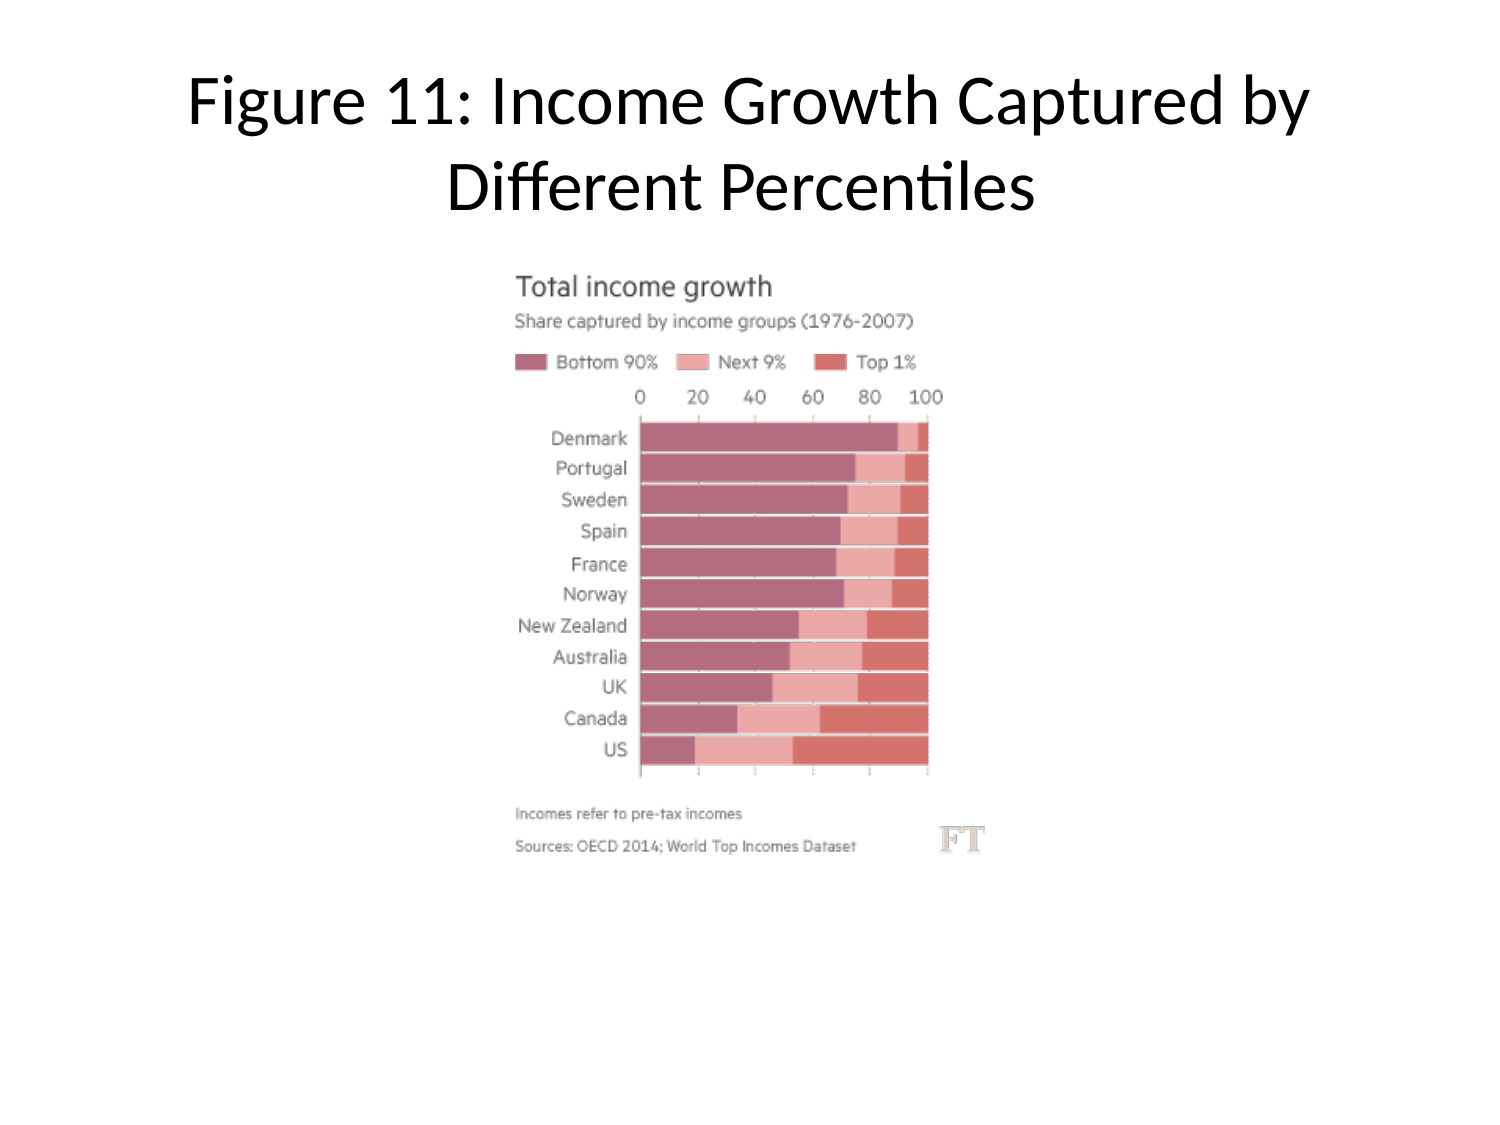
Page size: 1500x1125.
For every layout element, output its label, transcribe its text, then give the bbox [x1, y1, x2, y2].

title Figure 11: Income Growth Captured by Different Percentiles [75, 45, 1425, 233]
picture [515, 270, 985, 855]
